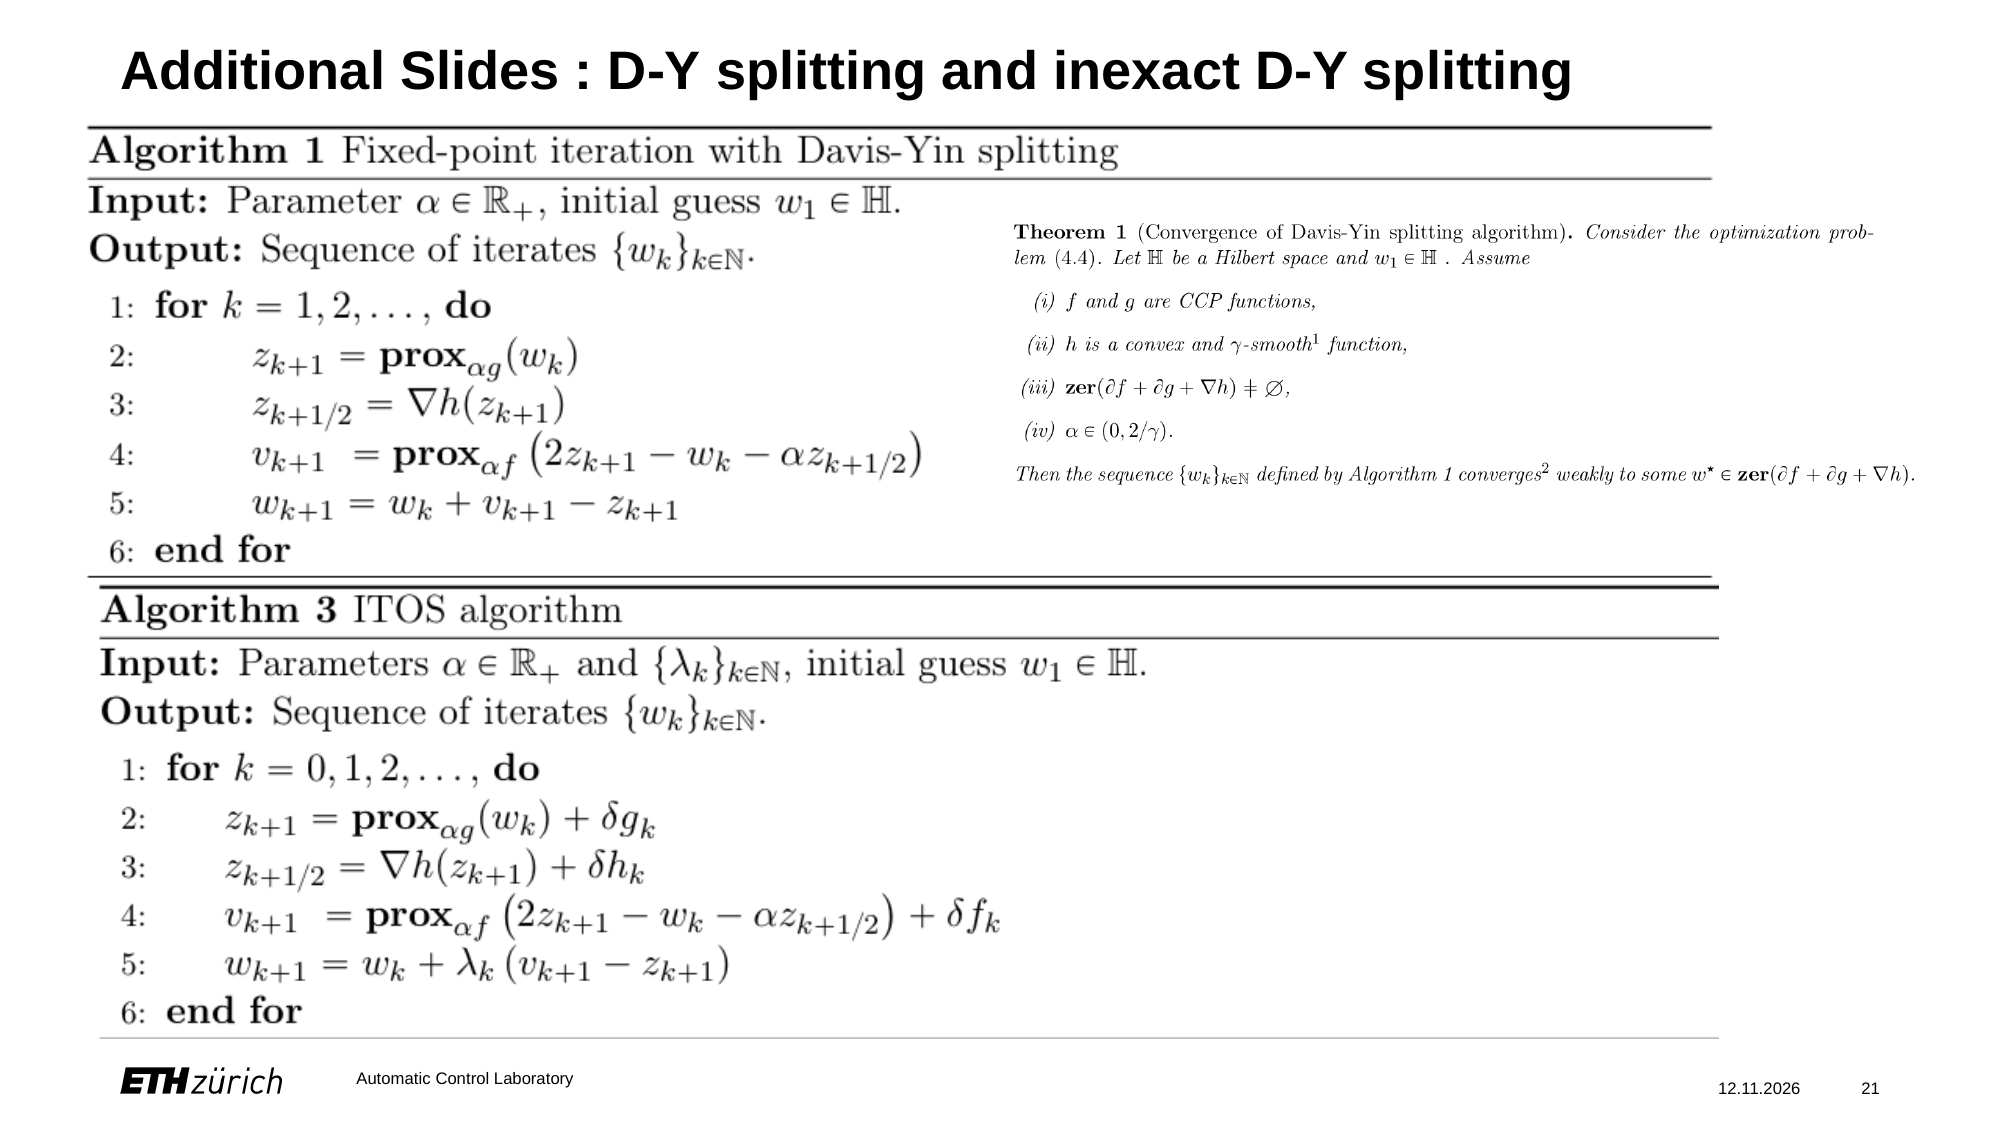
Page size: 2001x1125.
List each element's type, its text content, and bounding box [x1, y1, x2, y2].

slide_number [1718, 1069, 1819, 1106]
footer Automatic Control Laboratory [356, 1069, 1243, 1106]
picture [120, 1067, 282, 1094]
slide_number 21 [1827, 1069, 1880, 1106]
picture [67, 116, 1933, 1039]
title Additional Slides : D-Y splitting and inexact D-Y splitting [120, 42, 1880, 191]
